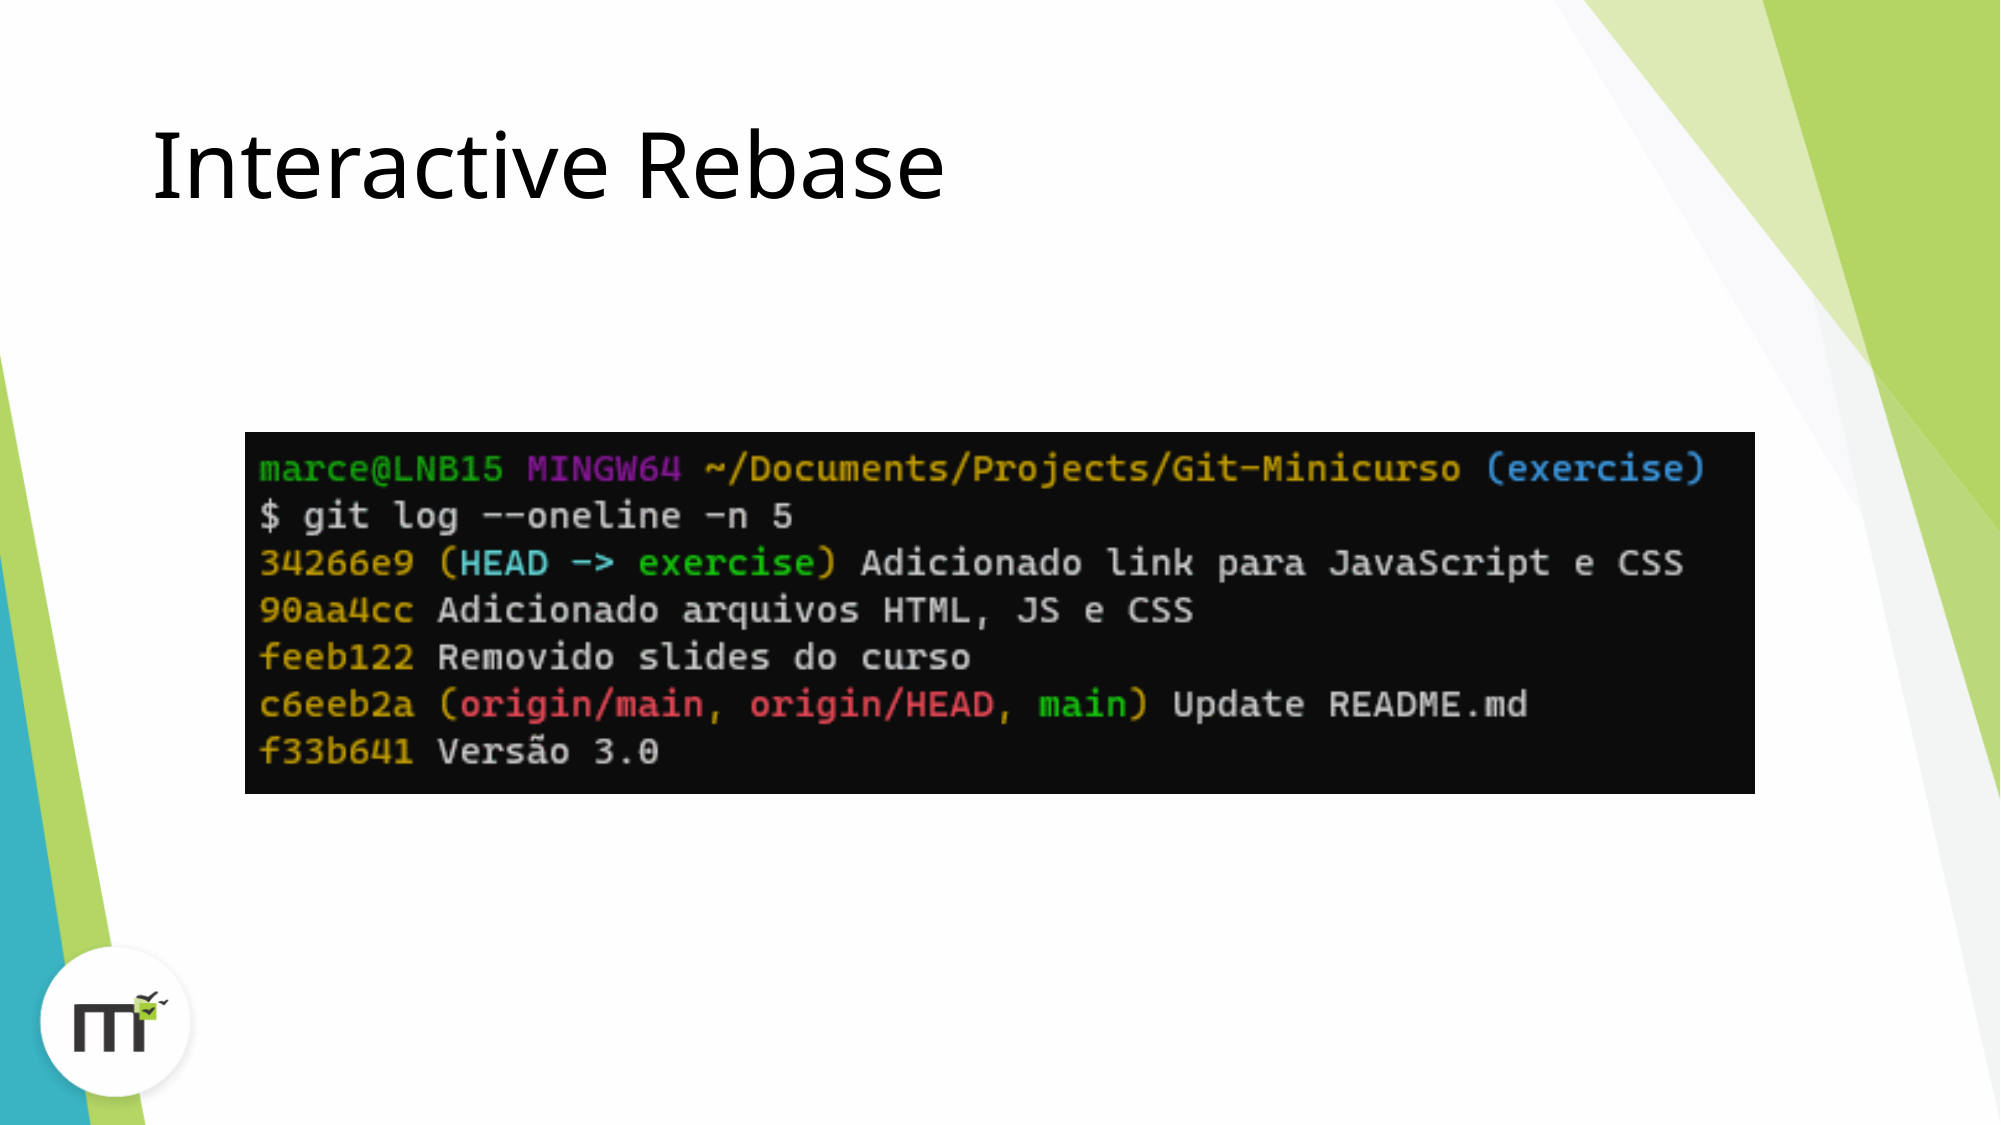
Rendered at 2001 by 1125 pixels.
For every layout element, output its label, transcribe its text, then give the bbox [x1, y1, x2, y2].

title Interactive Rebase [137, 59, 1863, 278]
picture [0, 0, 2001, 1125]
